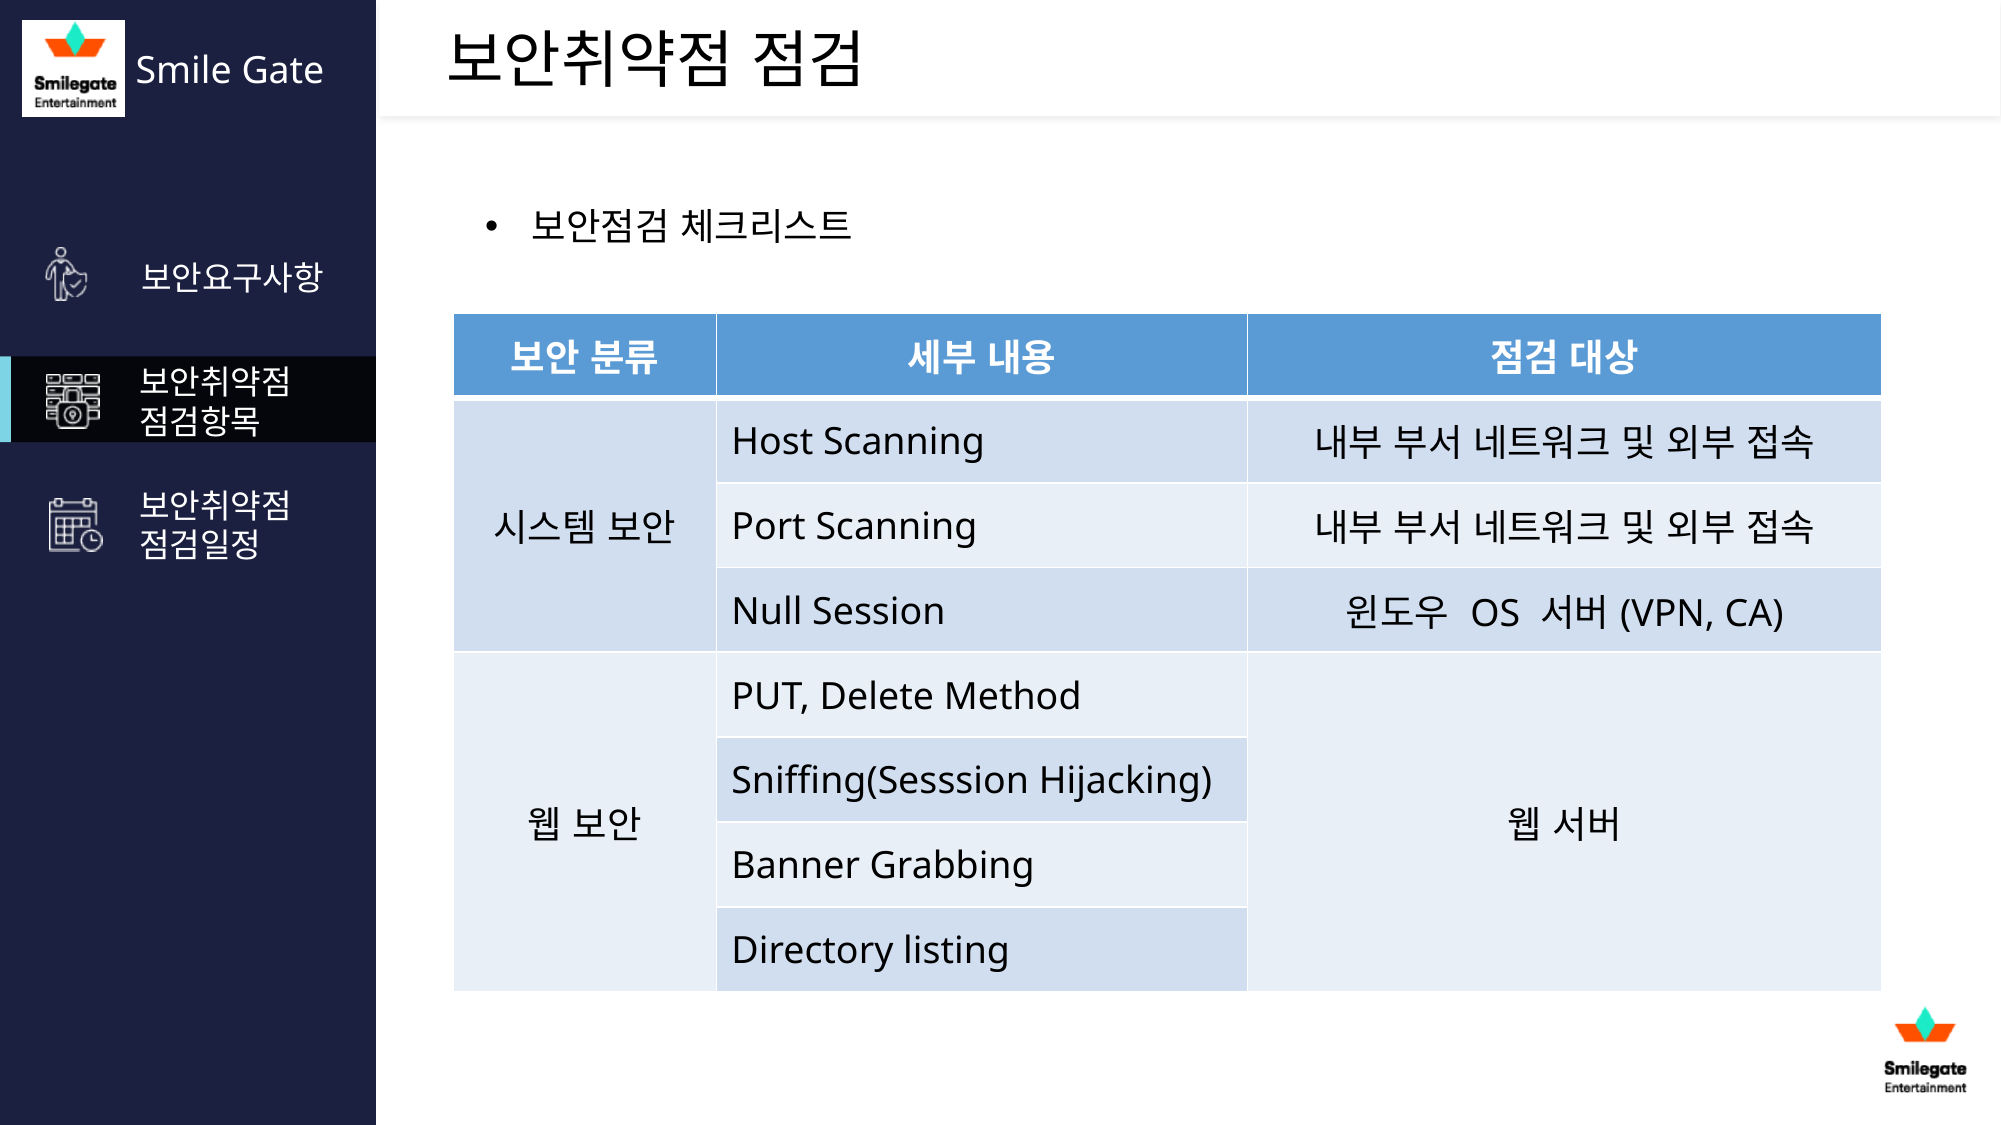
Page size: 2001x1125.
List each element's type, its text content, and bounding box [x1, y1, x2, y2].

table_cell 내부 부서 네트워크 및 외부 접속 [1248, 484, 1881, 567]
picture [22, 20, 125, 117]
table_header 점검 대상 [1248, 314, 1881, 395]
table_cell Port Scanning [717, 484, 1247, 567]
table_header 세부 내용 [717, 314, 1247, 395]
table_cell 내부 부서 네트워크 및 외부 접속 [1248, 401, 1881, 482]
table_cell 윈도우 OS 서버(VPN, CA) [1248, 568, 1881, 651]
picture [39, 247, 94, 301]
table_cell Host Scanning [717, 401, 1247, 482]
table_cell 웹 보안 [454, 653, 716, 991]
table_cell Sniffing(Sesssion Hijacking) [717, 738, 1247, 821]
table_cell Banner Grabbing [717, 823, 1247, 906]
table_cell PUT, Delete Method [717, 653, 1247, 736]
picture [49, 498, 103, 552]
table_cell Null Session [717, 568, 1247, 651]
text_box 보안점검 체크리스트 [470, 195, 868, 256]
table_cell Directory listing [717, 908, 1247, 991]
picture [1872, 1005, 1975, 1102]
table_header 보안 분류 [454, 314, 716, 395]
table_cell 웹 서버 [1248, 653, 1881, 991]
table_cell 시스템 보안 [454, 401, 716, 651]
picture [46, 374, 100, 429]
